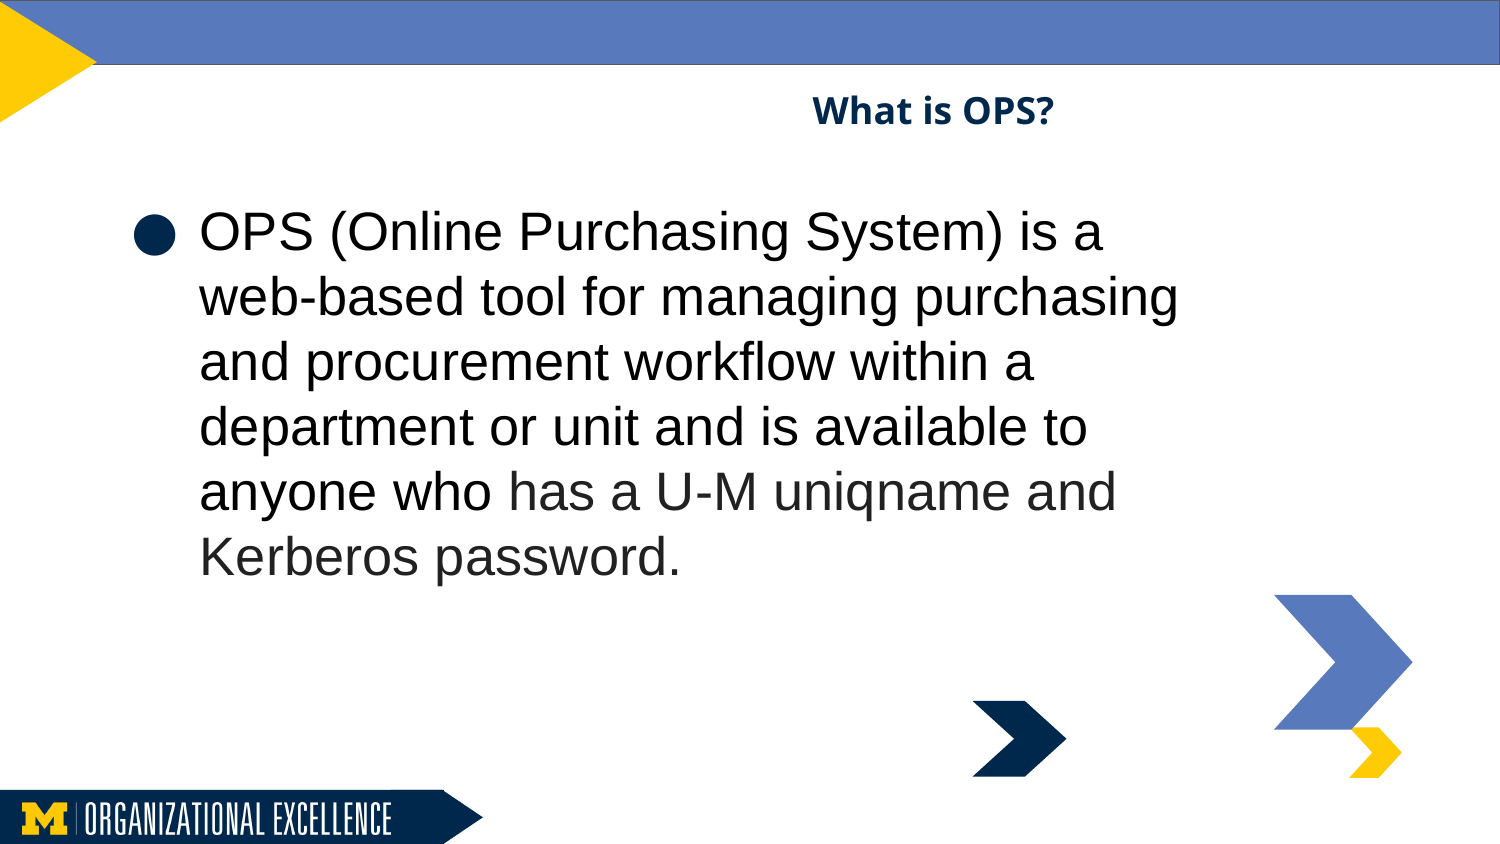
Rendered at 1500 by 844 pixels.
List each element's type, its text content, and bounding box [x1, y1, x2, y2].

picture [22, 802, 391, 835]
list OPS (Online Purchasing System) is a web-based tool for managing purchasing and procurement workflow within a department or unit and is available to anyone who has a U-M uniqname and Kerberos password. [111, 189, 1239, 712]
subtitle What is OPS? [797, 71, 1493, 137]
